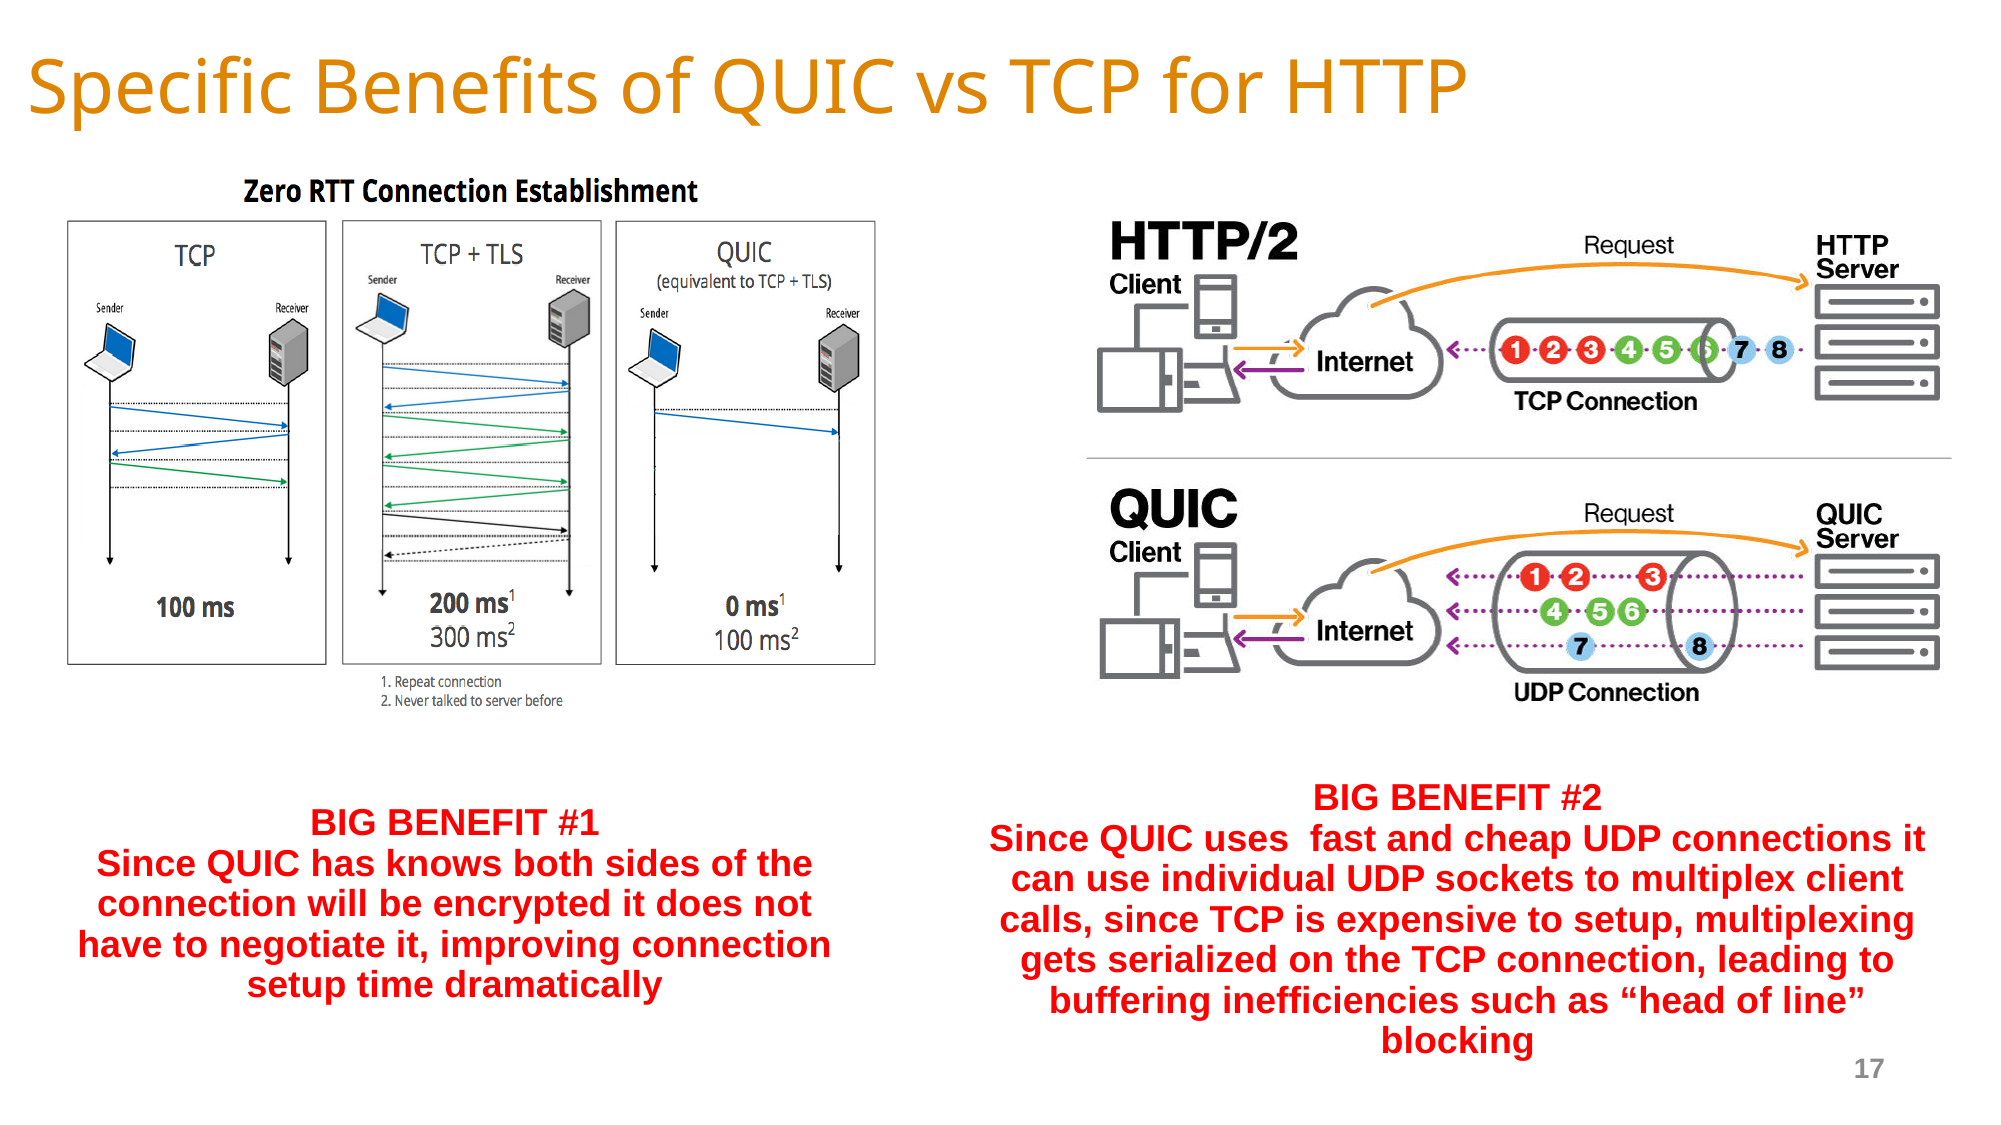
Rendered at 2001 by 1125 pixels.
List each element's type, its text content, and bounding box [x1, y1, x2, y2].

picture [1079, 202, 1955, 720]
text_box BIG BENEFIT #1 Since QUIC has knows both sides of the connection will be encrypted it does not have to negotiate it, improving connection setup time dramatically [62, 796, 848, 1014]
picture [58, 175, 885, 718]
text_box BIG BENEFIT #2 Since QUIC uses fast and cheap UDP connections it can use individual UDP sockets to multiplex client calls, since TCP is expensive to setup, multiplexing gets serialized on the TCP connection, leading to buffering inefficiencies such as “head of line” blocking [961, 771, 1955, 1070]
title Specific Benefits of QUIC vs TCP for HTTP [12, 26, 1990, 142]
slide_number 17 [1433, 1070, 1900, 1100]
